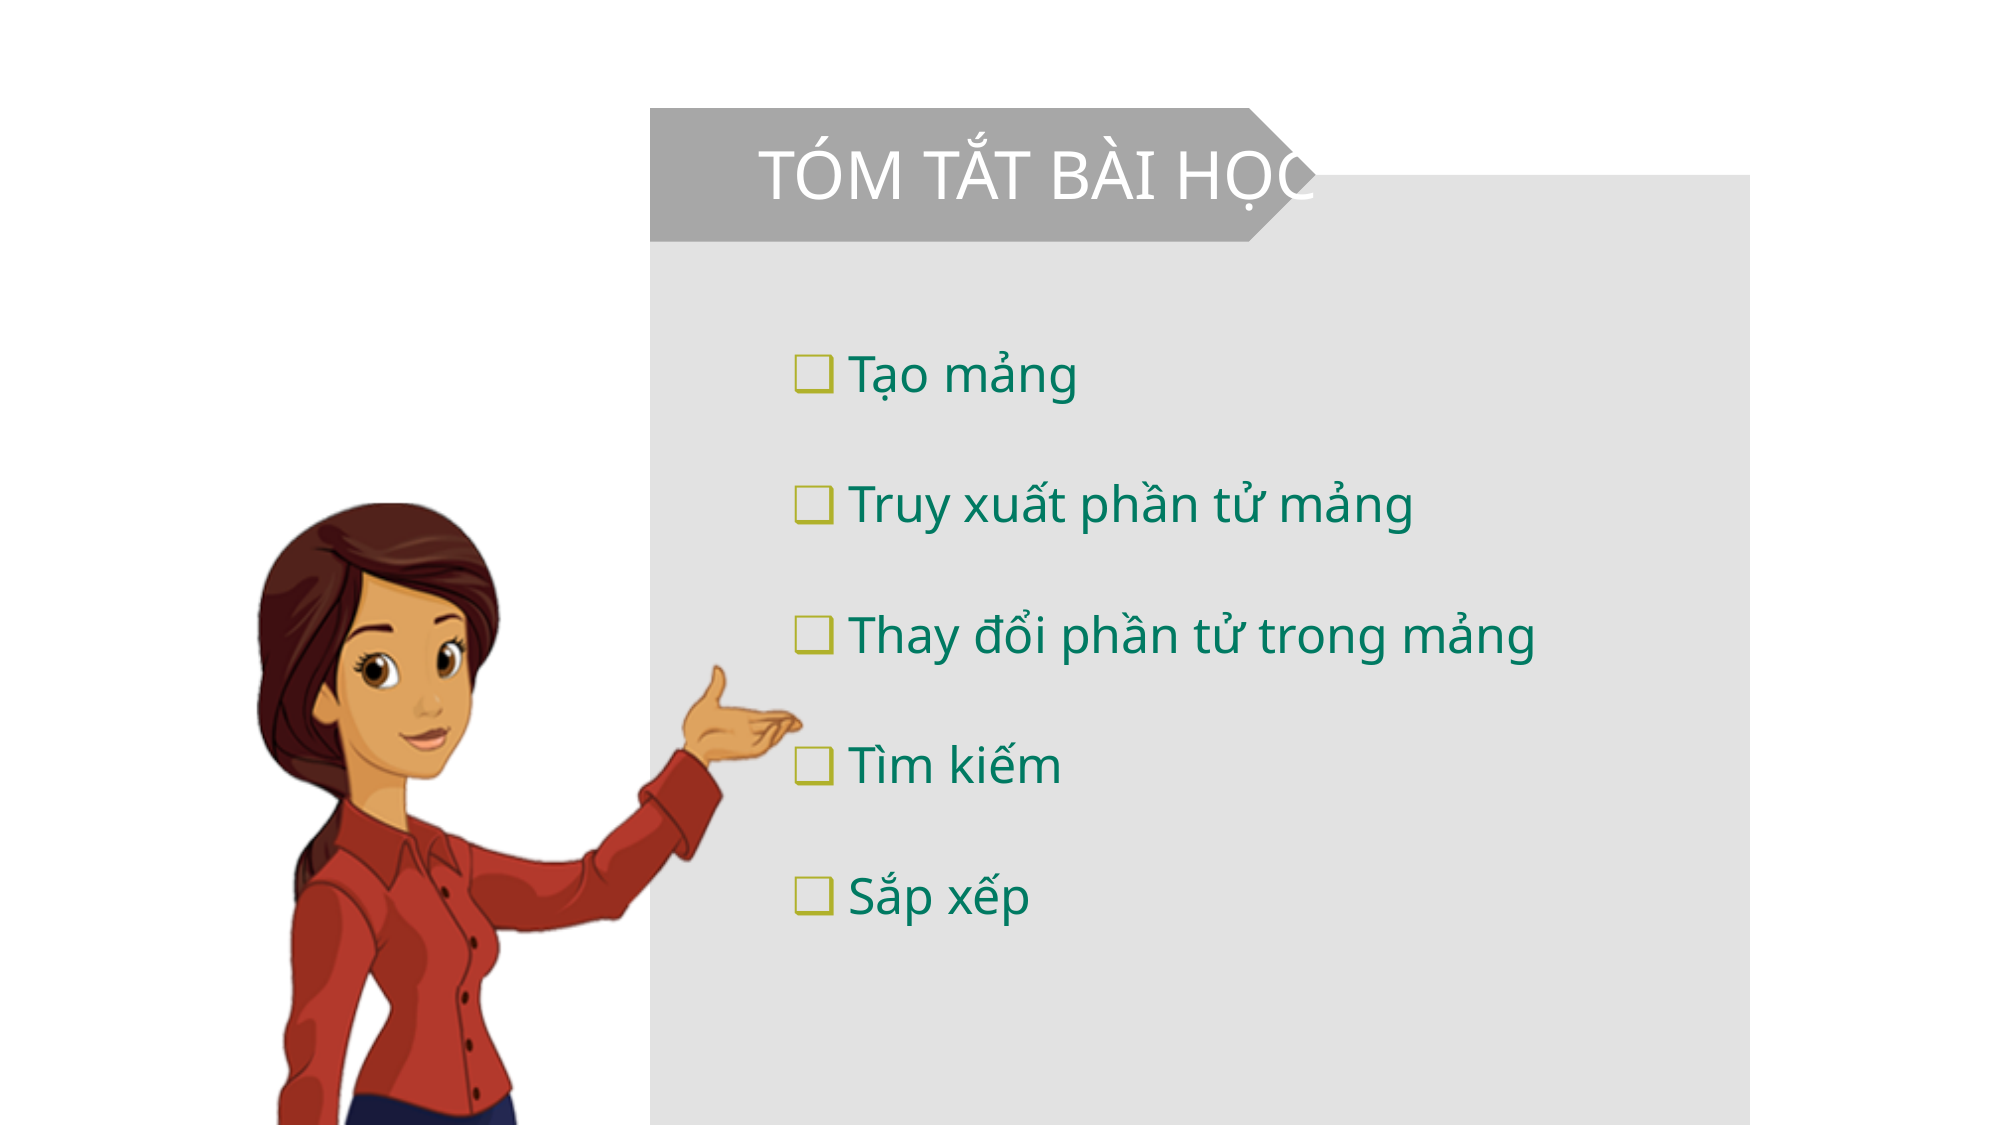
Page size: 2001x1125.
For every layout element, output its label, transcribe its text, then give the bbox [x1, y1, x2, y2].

title Tóm tắt bài học [750, 124, 1358, 225]
picture [249, 499, 813, 1125]
text_box [650, 108, 1266, 242]
list Tạo mảng Truy xuất phần tử mảng Thay đổi phần tử trong mảng Tìm kiếm Sắp xếp [784, 275, 1738, 1088]
text_box [650, 174, 1750, 1125]
